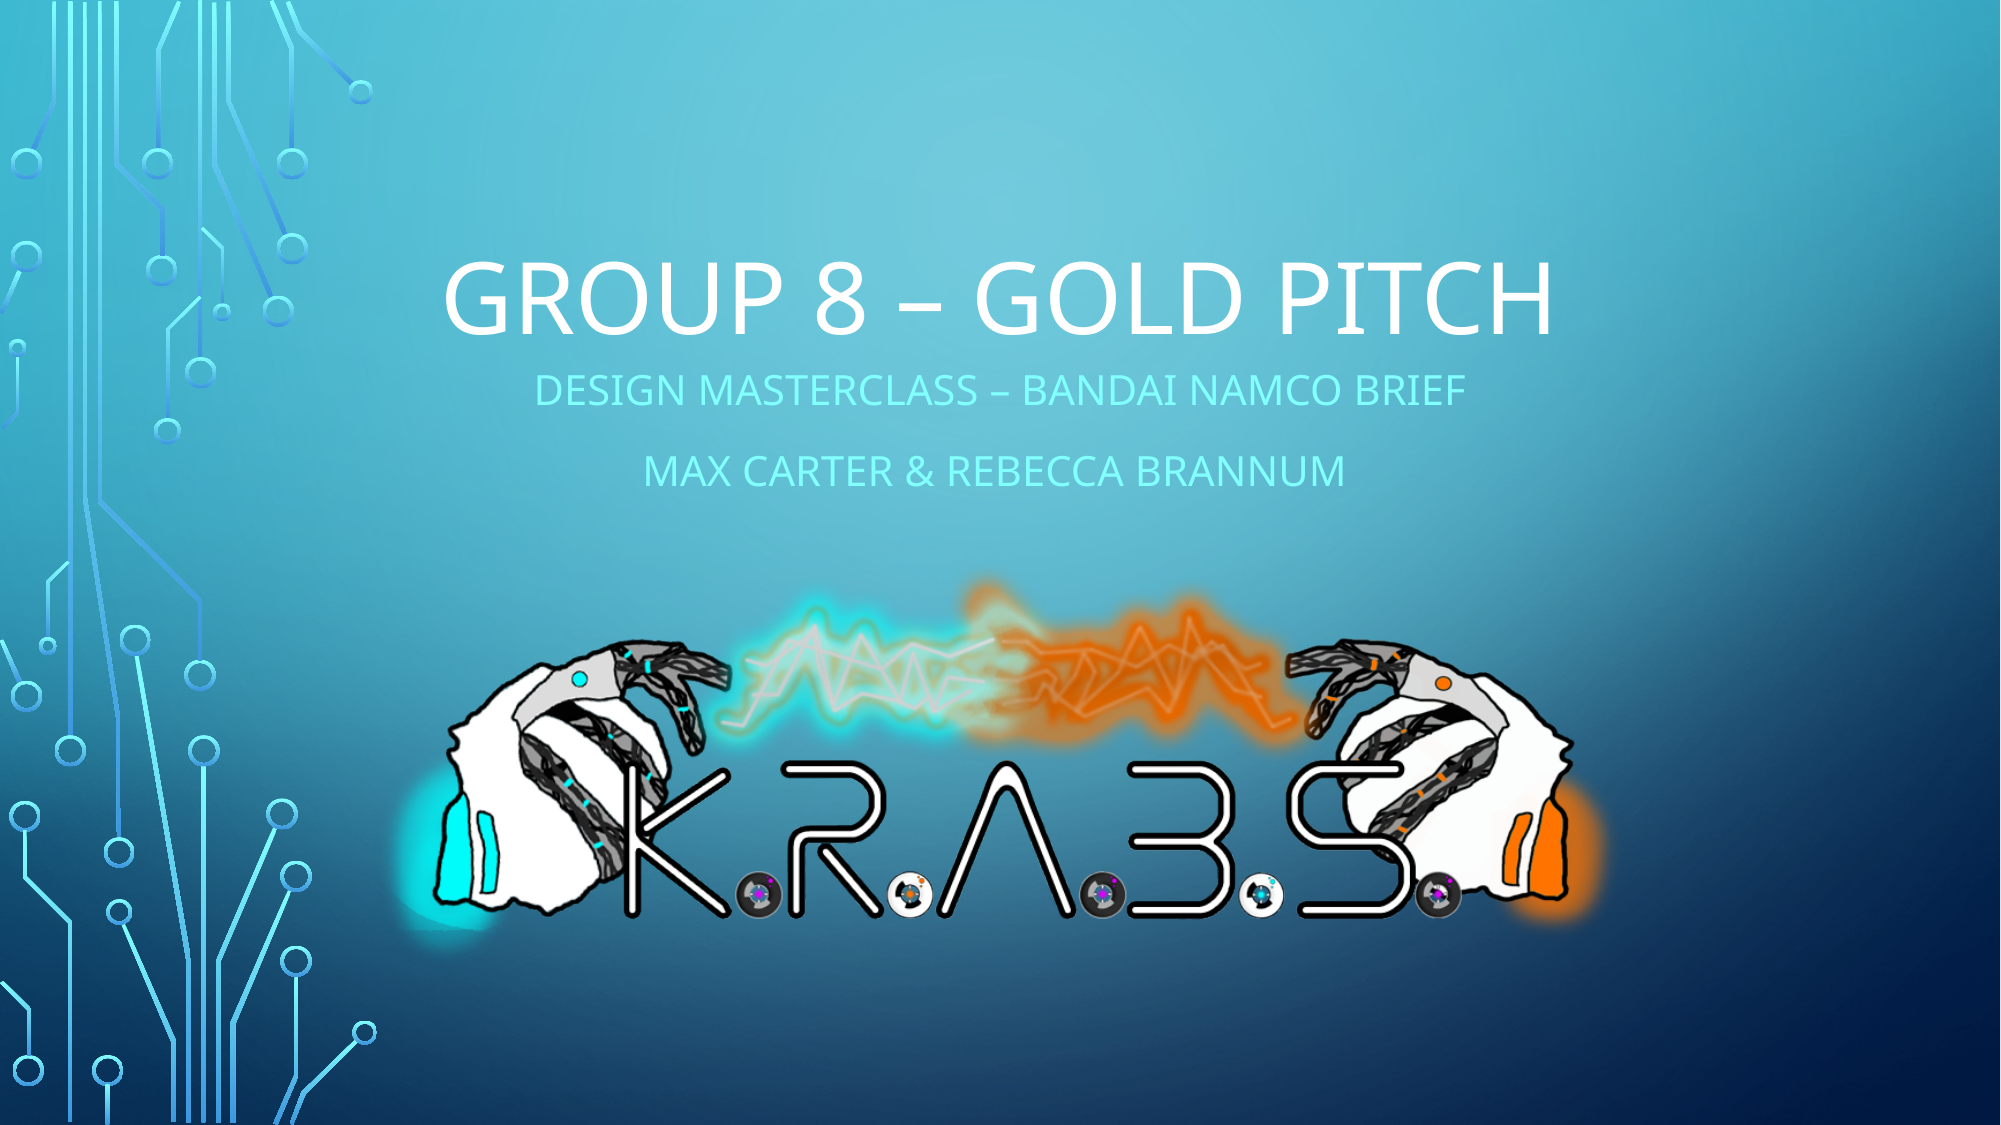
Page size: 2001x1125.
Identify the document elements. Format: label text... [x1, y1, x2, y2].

title Group 8 – Gold Pitch [278, 0, 1722, 346]
subtitle Design Masterclass – Bandai Namco Brief Max Carter & Rebecca Brannum [278, 346, 1722, 618]
picture [372, 562, 1628, 975]
